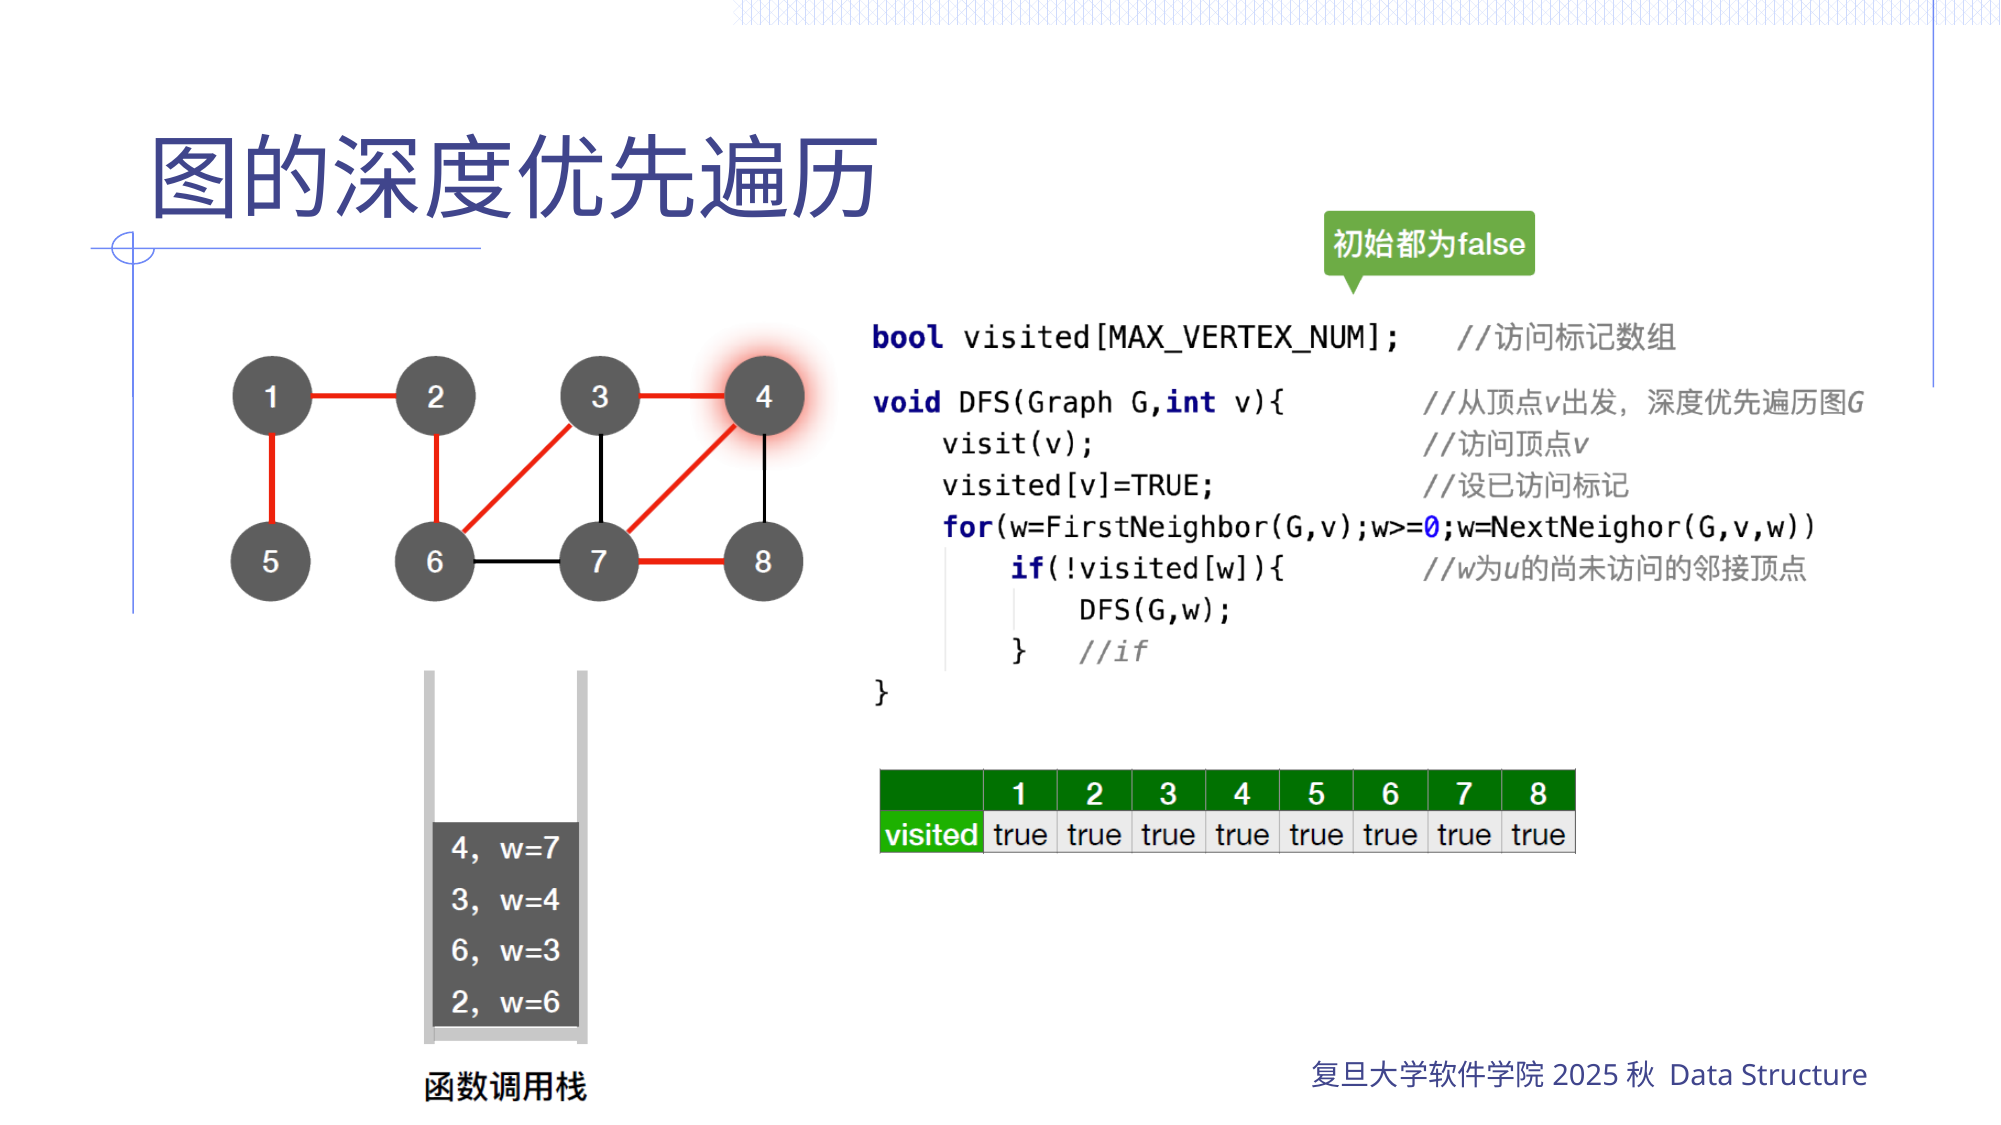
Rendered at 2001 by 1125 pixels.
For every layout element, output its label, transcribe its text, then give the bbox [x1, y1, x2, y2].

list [184, 192, 1882, 1108]
title 图的深度优先遍历 [133, 50, 1834, 238]
